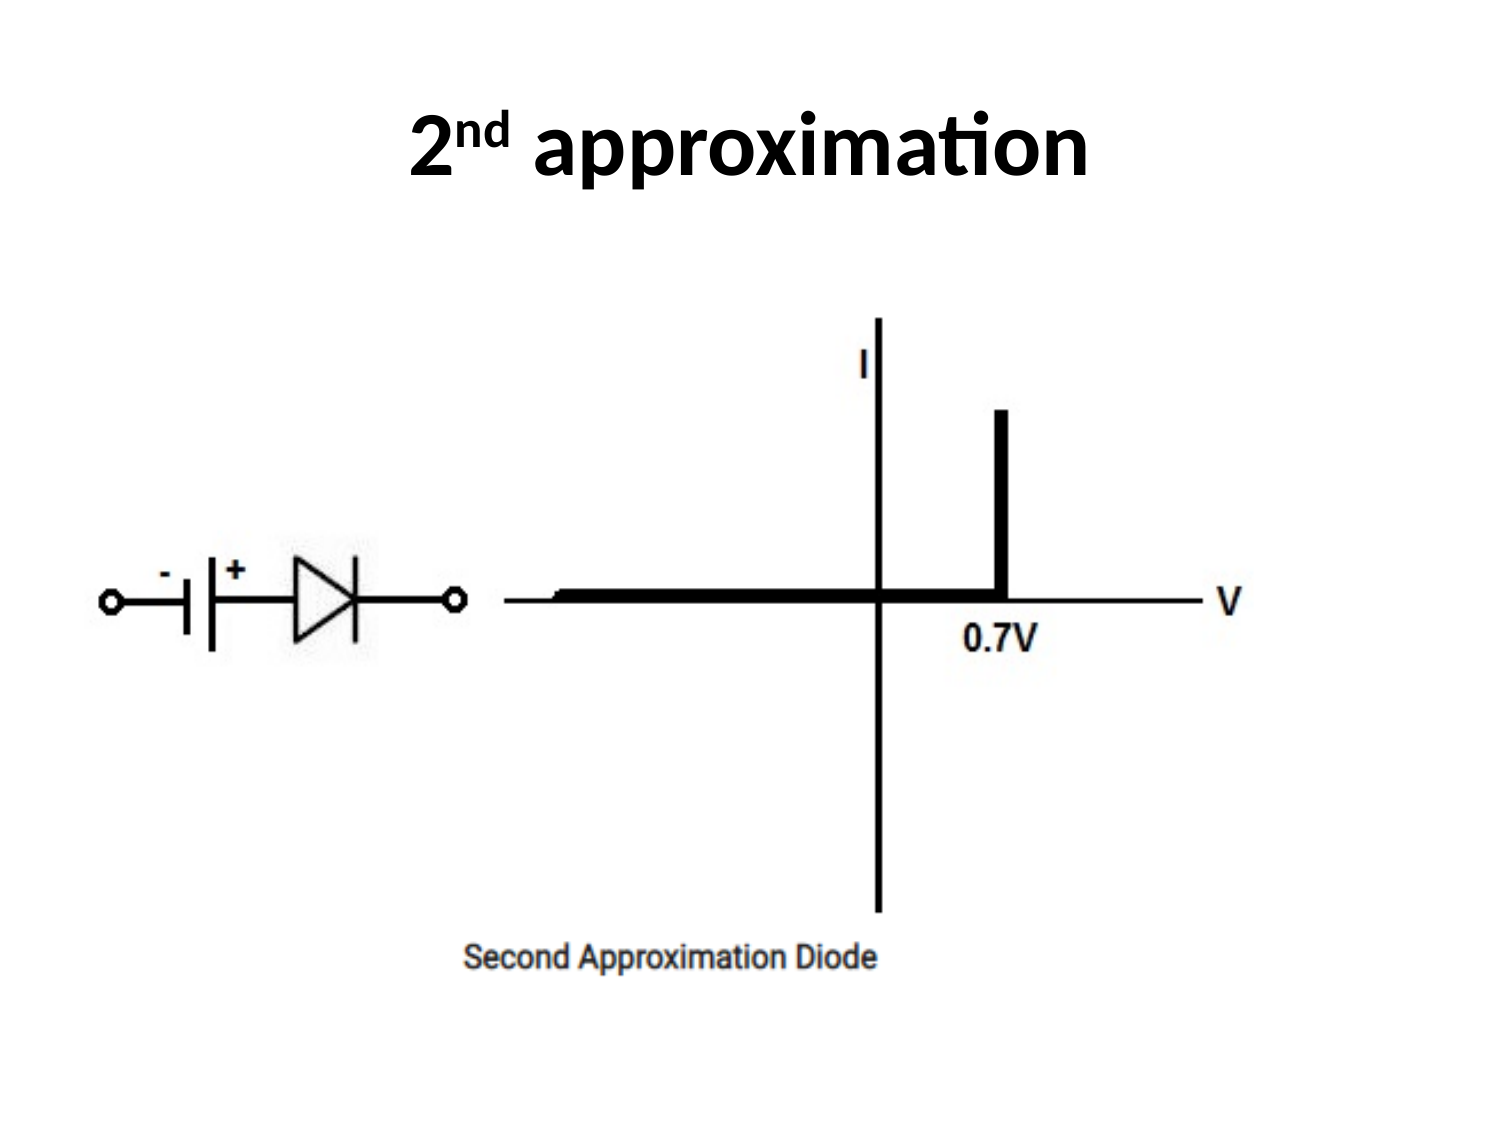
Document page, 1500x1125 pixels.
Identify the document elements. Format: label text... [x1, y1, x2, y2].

title 2nd approximation [75, 45, 1425, 233]
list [37, 262, 1401, 1013]
